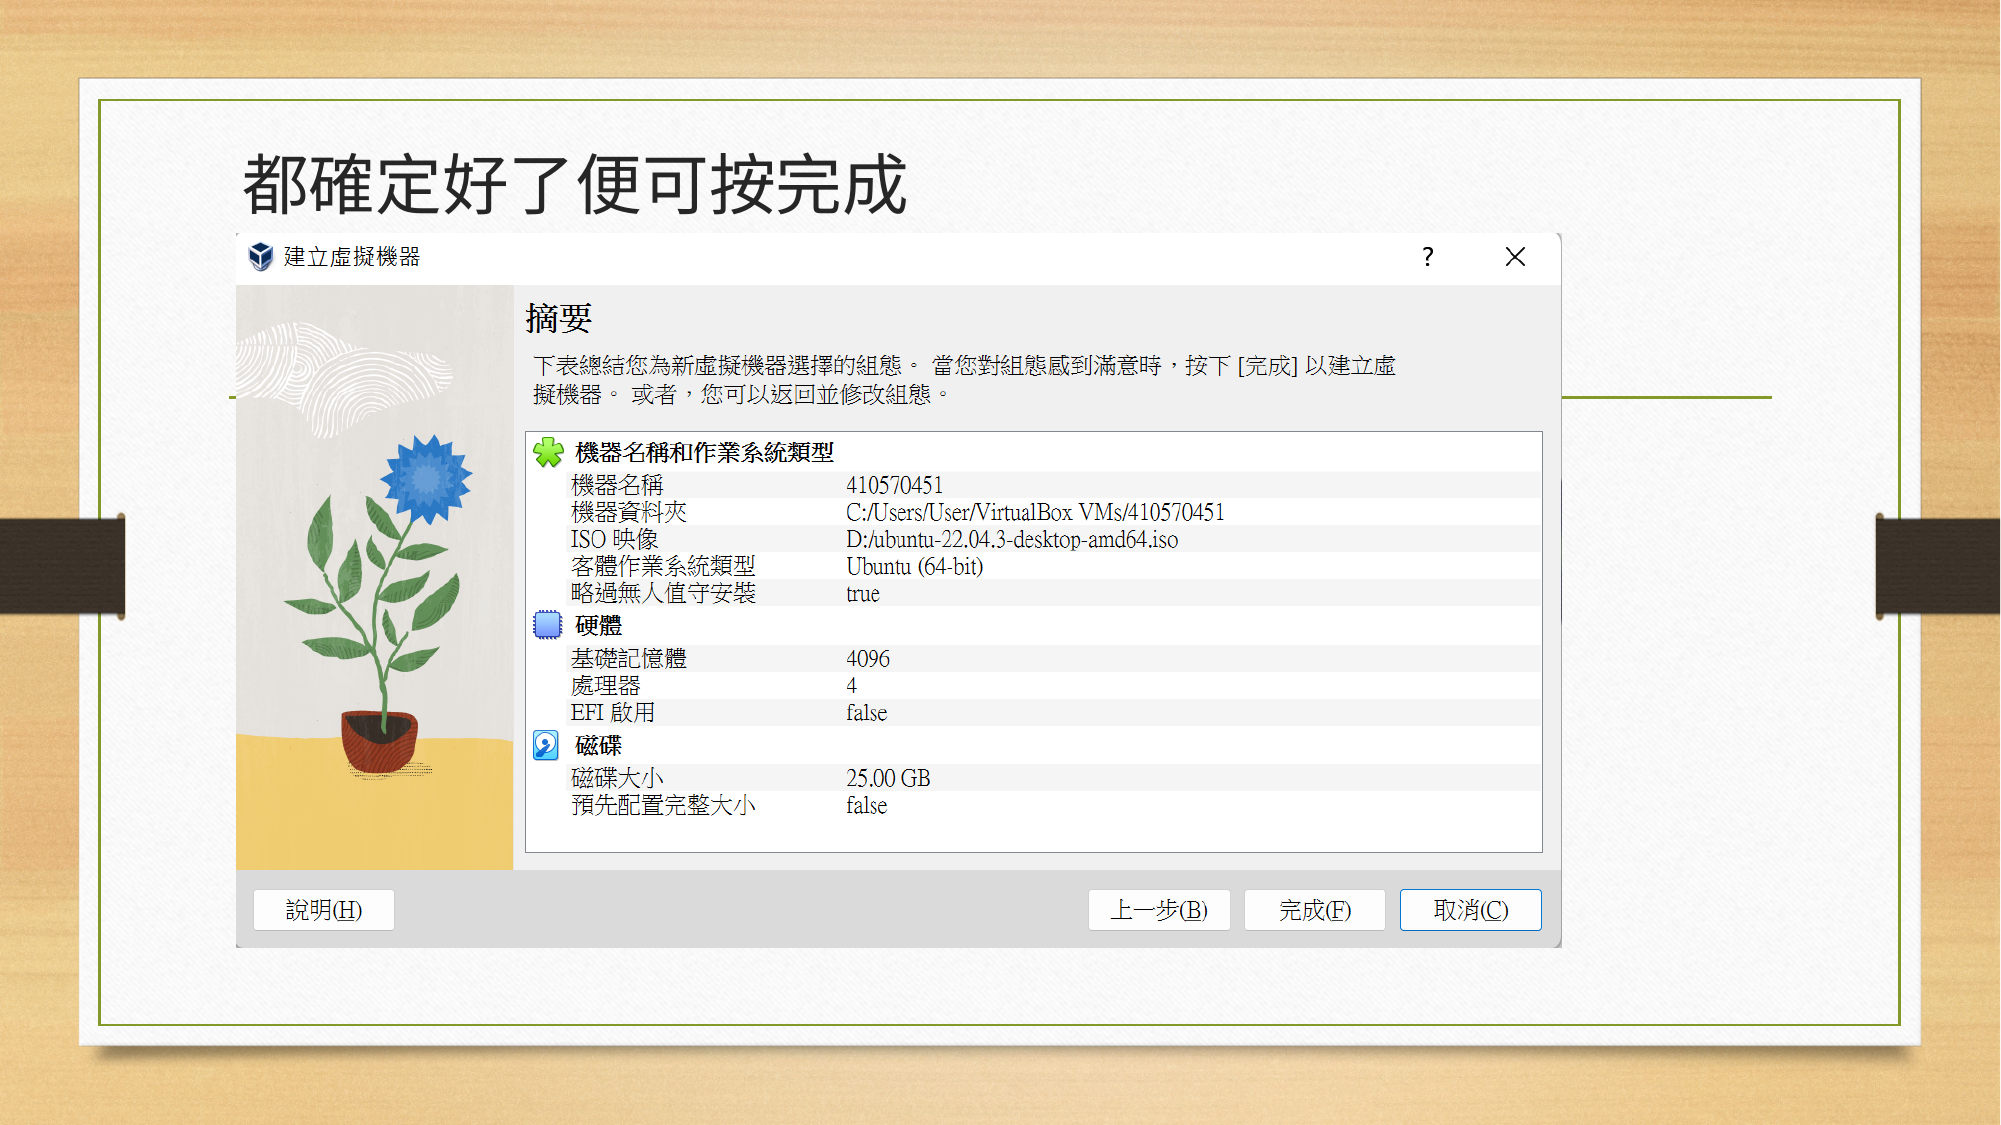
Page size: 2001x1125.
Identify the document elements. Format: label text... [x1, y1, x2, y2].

list 都確定好了便可按完成 [227, 135, 1406, 249]
picture [0, 0, 2001, 1125]
